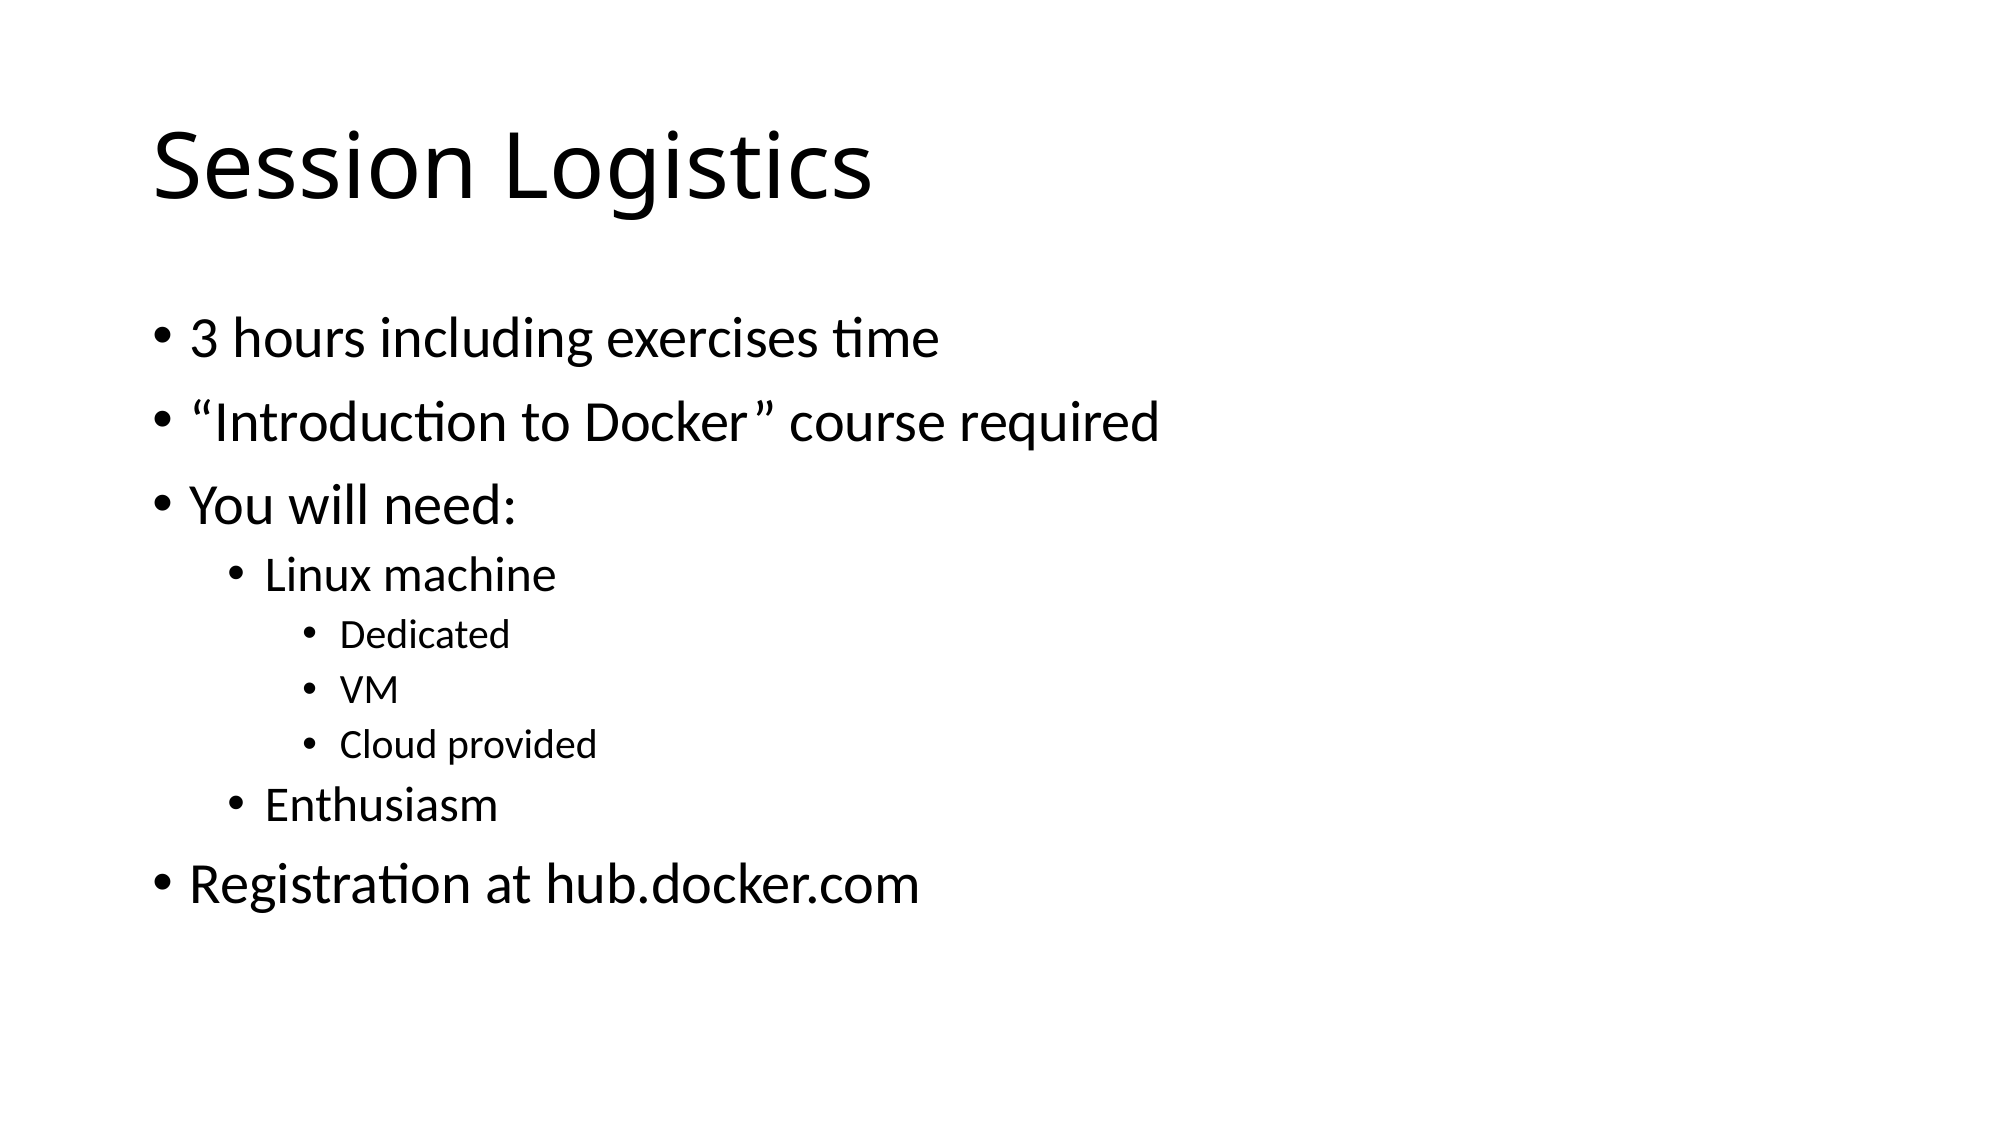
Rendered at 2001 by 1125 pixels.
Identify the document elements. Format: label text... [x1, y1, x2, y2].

title Session Logistics [137, 59, 1863, 278]
list 3 hours including exercises time “Introduction to Docker” course required You will need: Linux machine Dedicated VM Cloud provided Enthusiasm Registration at hub.docker.com [137, 299, 1863, 1014]
